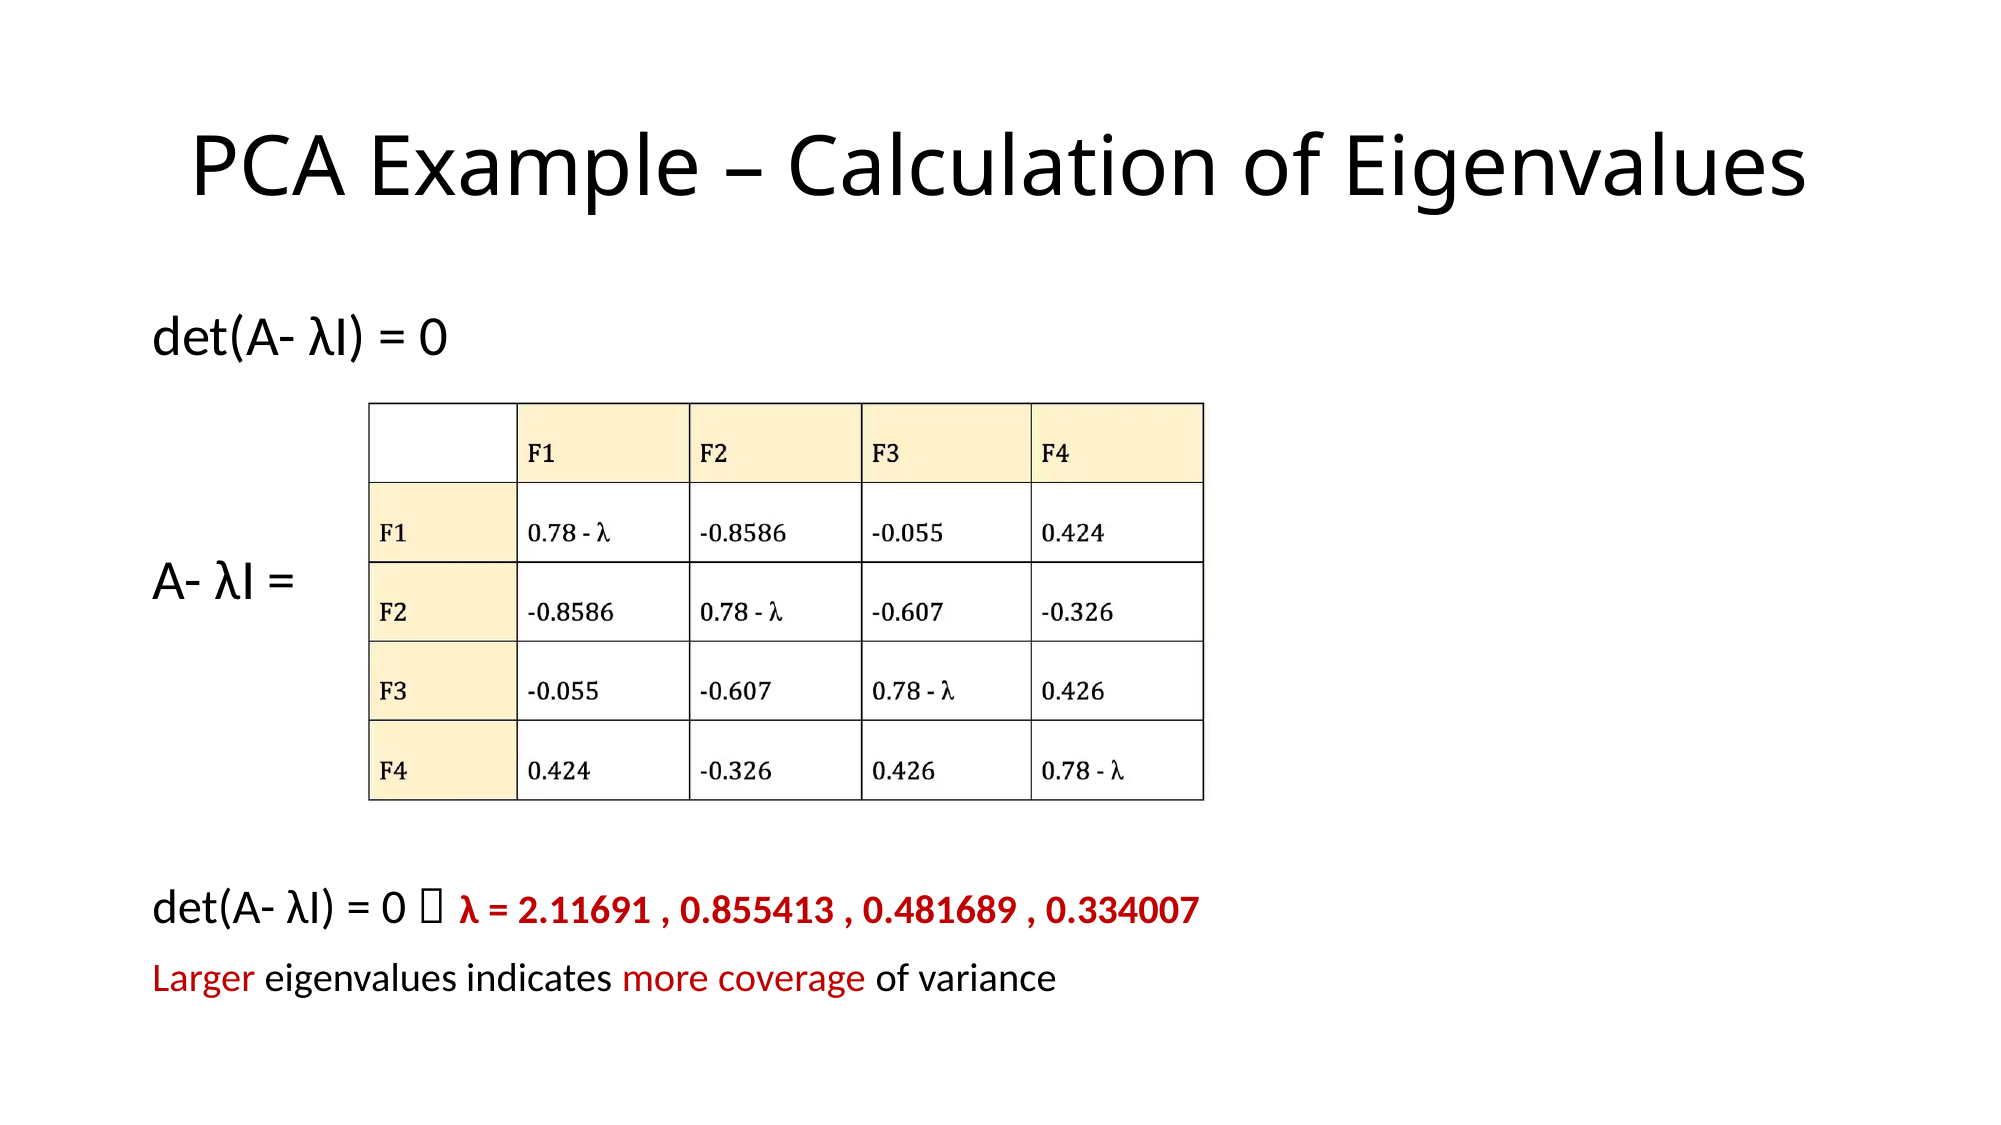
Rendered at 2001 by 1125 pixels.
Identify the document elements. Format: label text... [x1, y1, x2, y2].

list det(A- λI) = 0 A- λI = det(A- λI) = 0  λ = 2.11691 , 0.855413 , 0.481689 , 0.334007 Larger eigenvalues indicates more coverage of variance [137, 299, 1863, 1014]
title PCA Example – Calculation of Eigenvalues [137, 59, 1863, 278]
picture [352, 393, 1210, 806]
